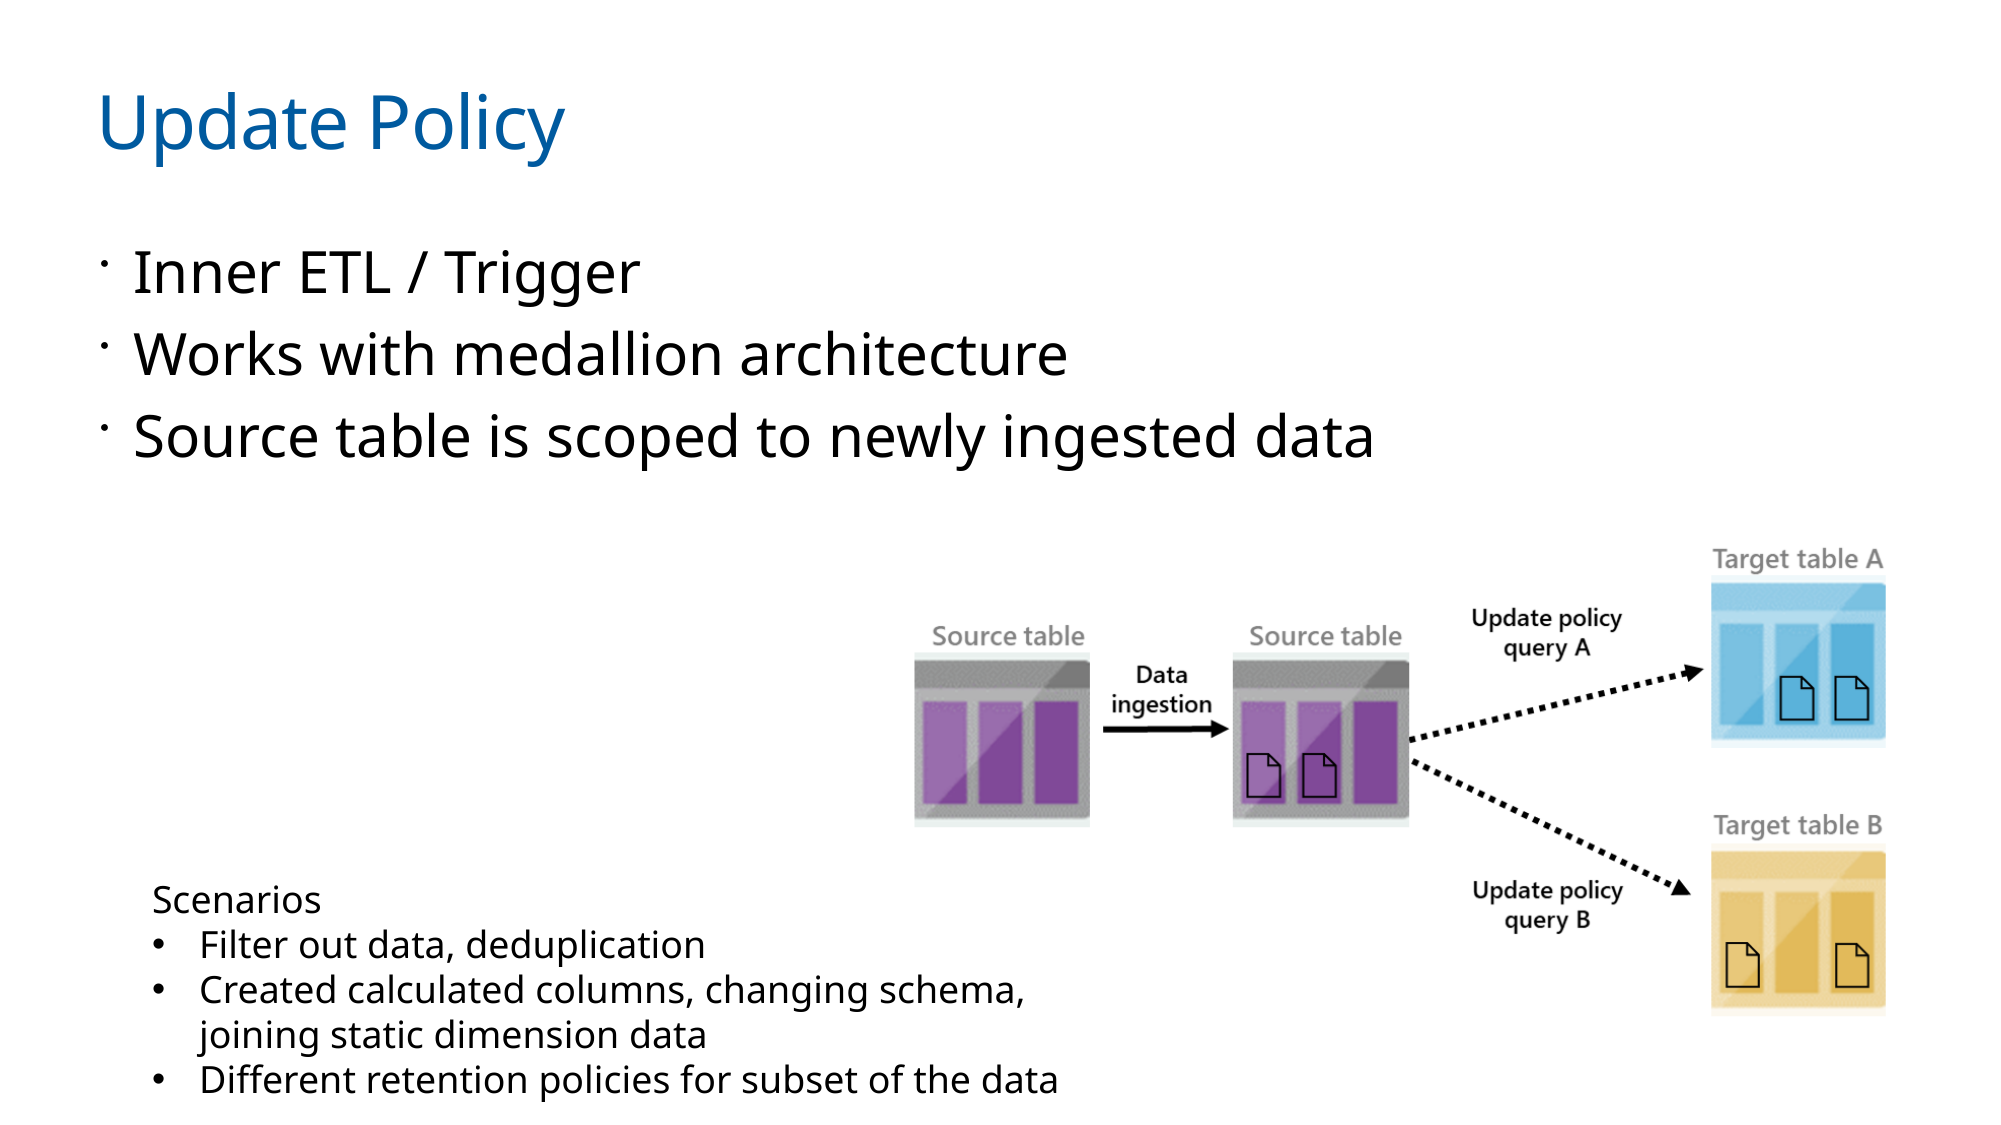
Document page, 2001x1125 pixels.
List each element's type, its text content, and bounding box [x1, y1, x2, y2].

list Inner ETL / Trigger Works with medallion architecture Source table is scoped to newly ingested data [95, 235, 1904, 501]
title Update Policy [96, 75, 1904, 166]
text_box Scenarios Filter out data, deduplication Created calculated columns, changing schema, joining static dimension data Different retention policies for subset of the data [137, 868, 1138, 1108]
picture [730, 496, 2000, 1066]
